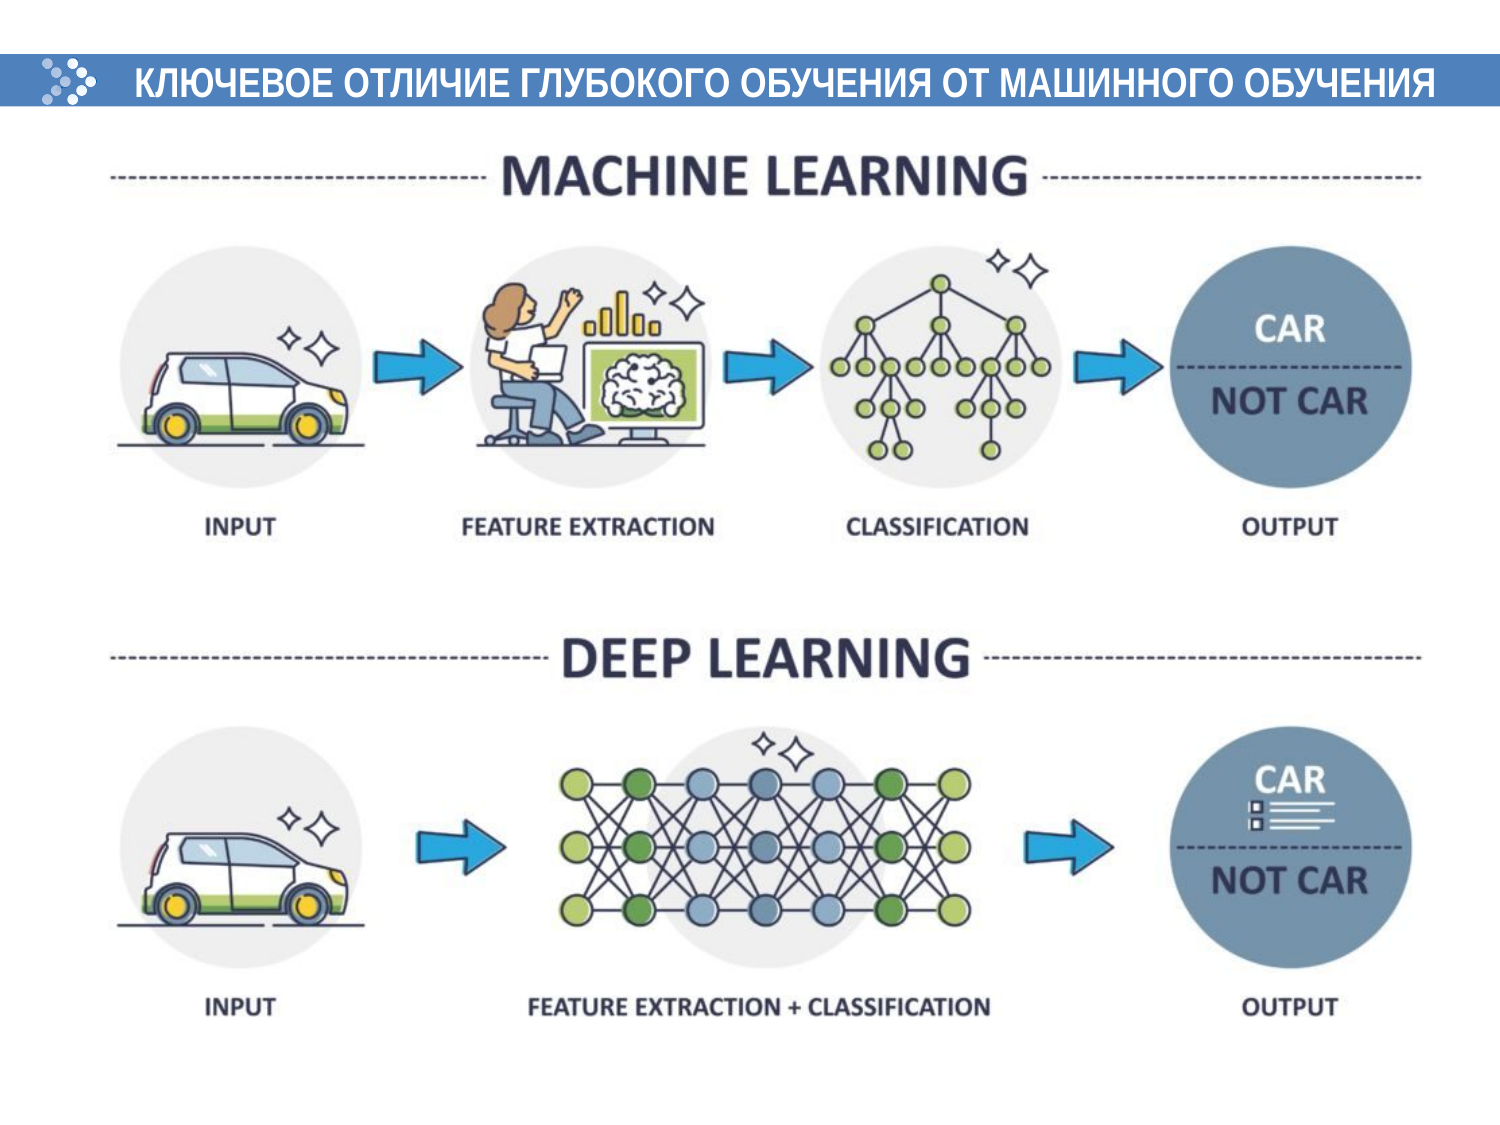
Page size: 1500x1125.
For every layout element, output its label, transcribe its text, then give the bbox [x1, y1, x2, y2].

text_box КЛЮЧЕВОЕ ОТЛИЧИЕ ГЛУБОКОГО ОБУЧЕНИЯ ОТ МАШИННОГО ОБУЧЕНИЯ [119, 48, 1500, 114]
picture [76, 125, 1456, 1057]
picture [37, 54, 98, 108]
